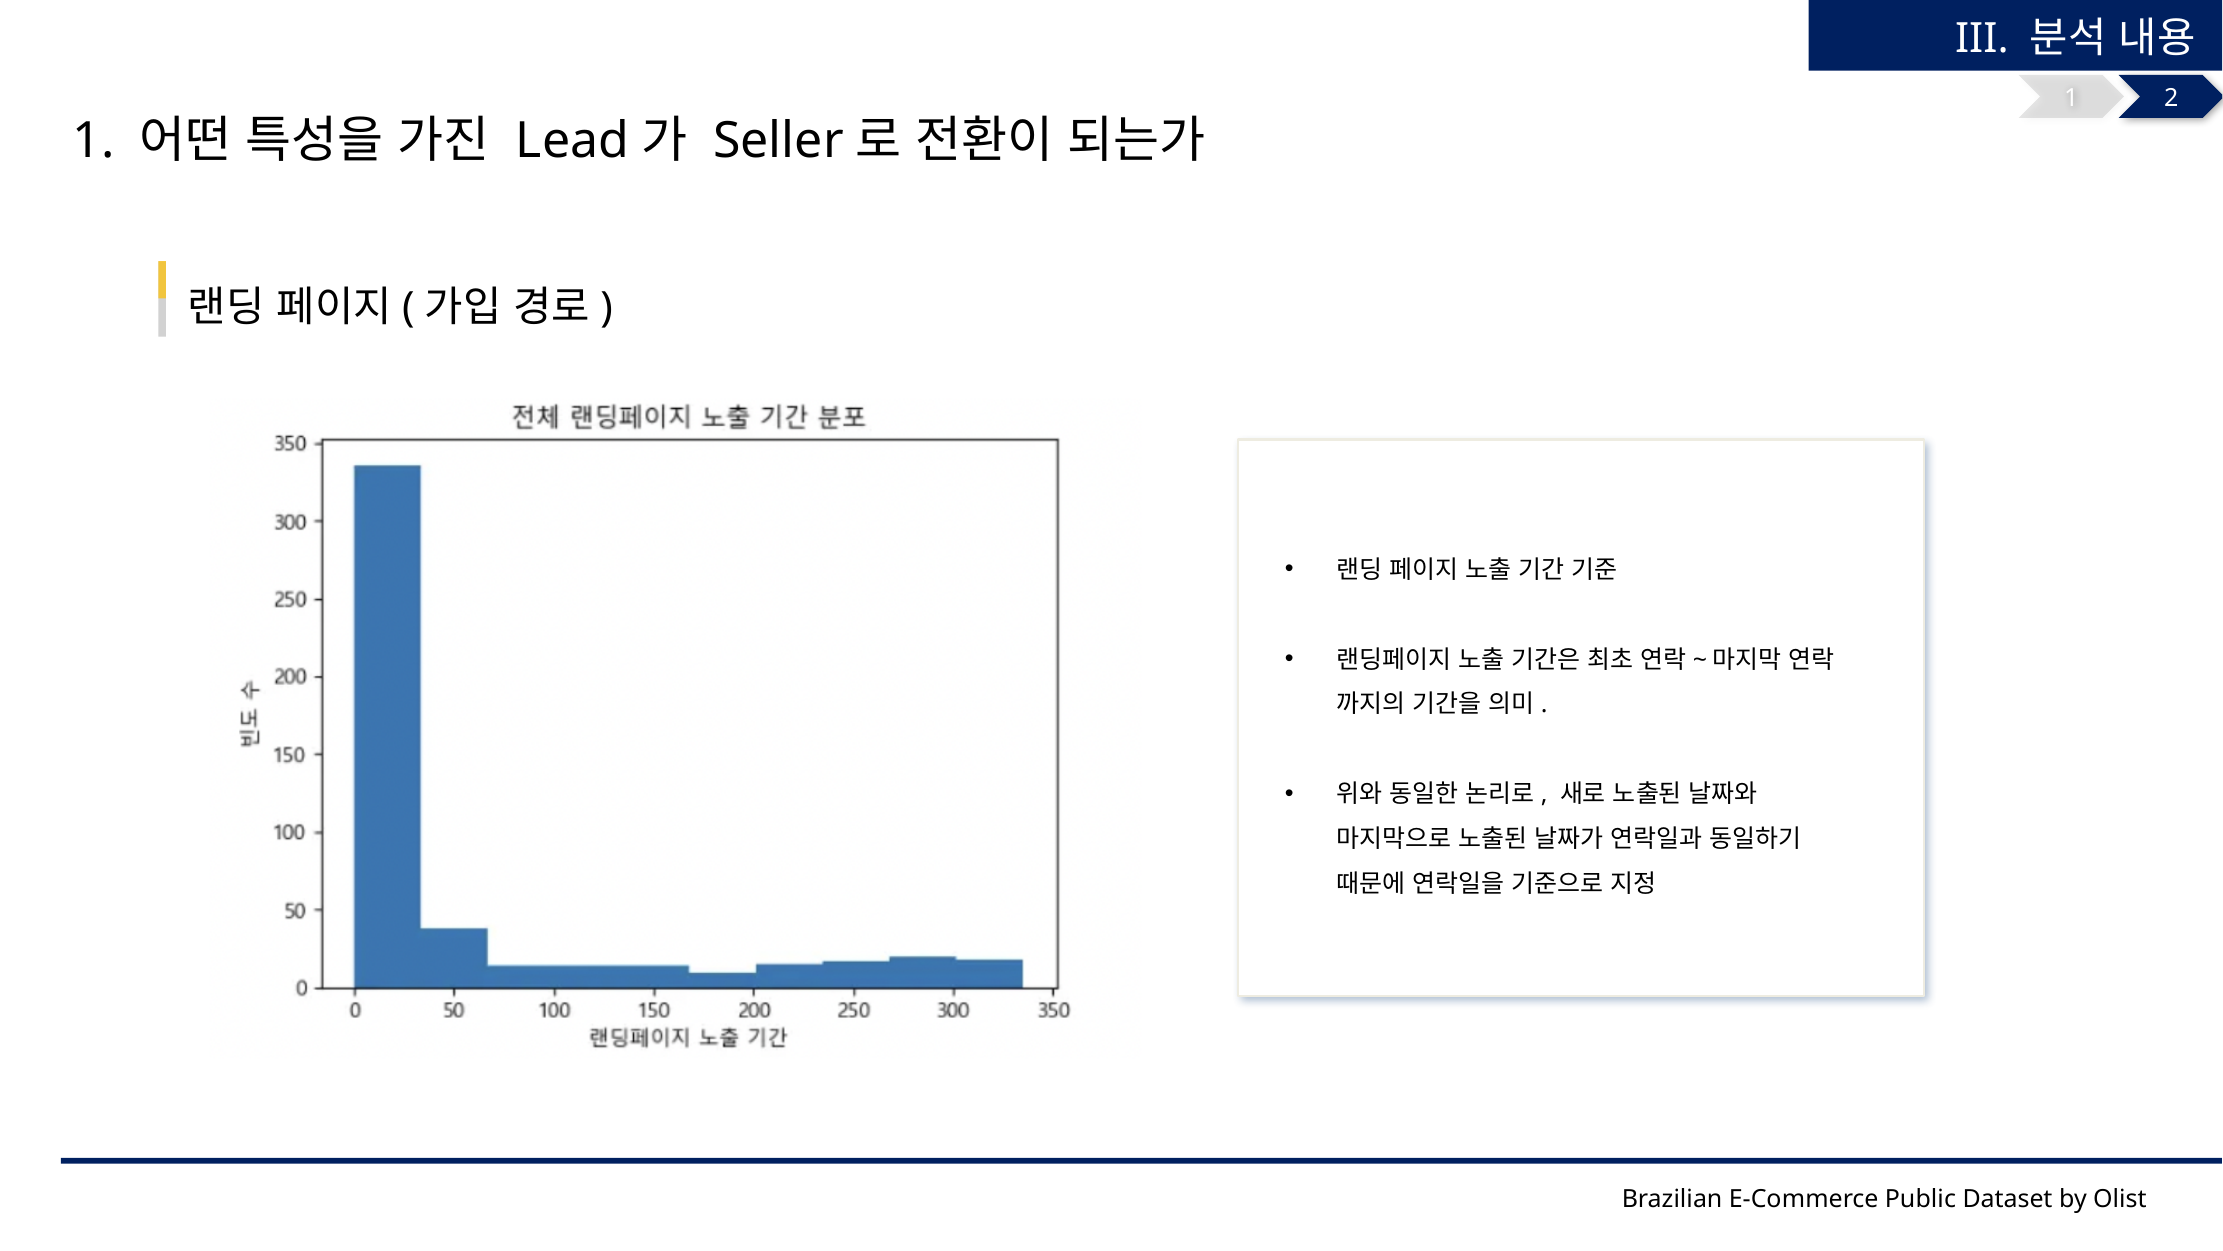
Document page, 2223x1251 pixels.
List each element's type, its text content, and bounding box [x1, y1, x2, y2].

text_box 랜딩 페이지 노출 기간 기준 랜딩페이지 노출 기간은 최초 연락~마지막 연락 까지의 기간을 의미. 위와 동일한 논리로, 새로 노출된 날짜와 마지막으로 노출된 날짜가 연락일과 동일하기 때문에 연락일을 기준으로 지정 [1277, 530, 1884, 905]
text_box III. 분석 내용 [1808, 0, 2223, 71]
text_box 랜딩 페이지(가입 경로) [173, 271, 958, 337]
text_box 1 [2016, 73, 2126, 119]
text_box 2 [2116, 73, 2223, 119]
footer Brazilian E-Commerce Public Dataset by Olist [1486, 1162, 2148, 1234]
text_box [158, 261, 166, 337]
text_box [60, 1157, 2222, 1164]
picture [209, 398, 1142, 1059]
text_box 1. 어떤 특성을 가진 Lead가 Seller로 전환이 되는가 [58, 99, 1436, 175]
text_box [1237, 439, 1924, 997]
